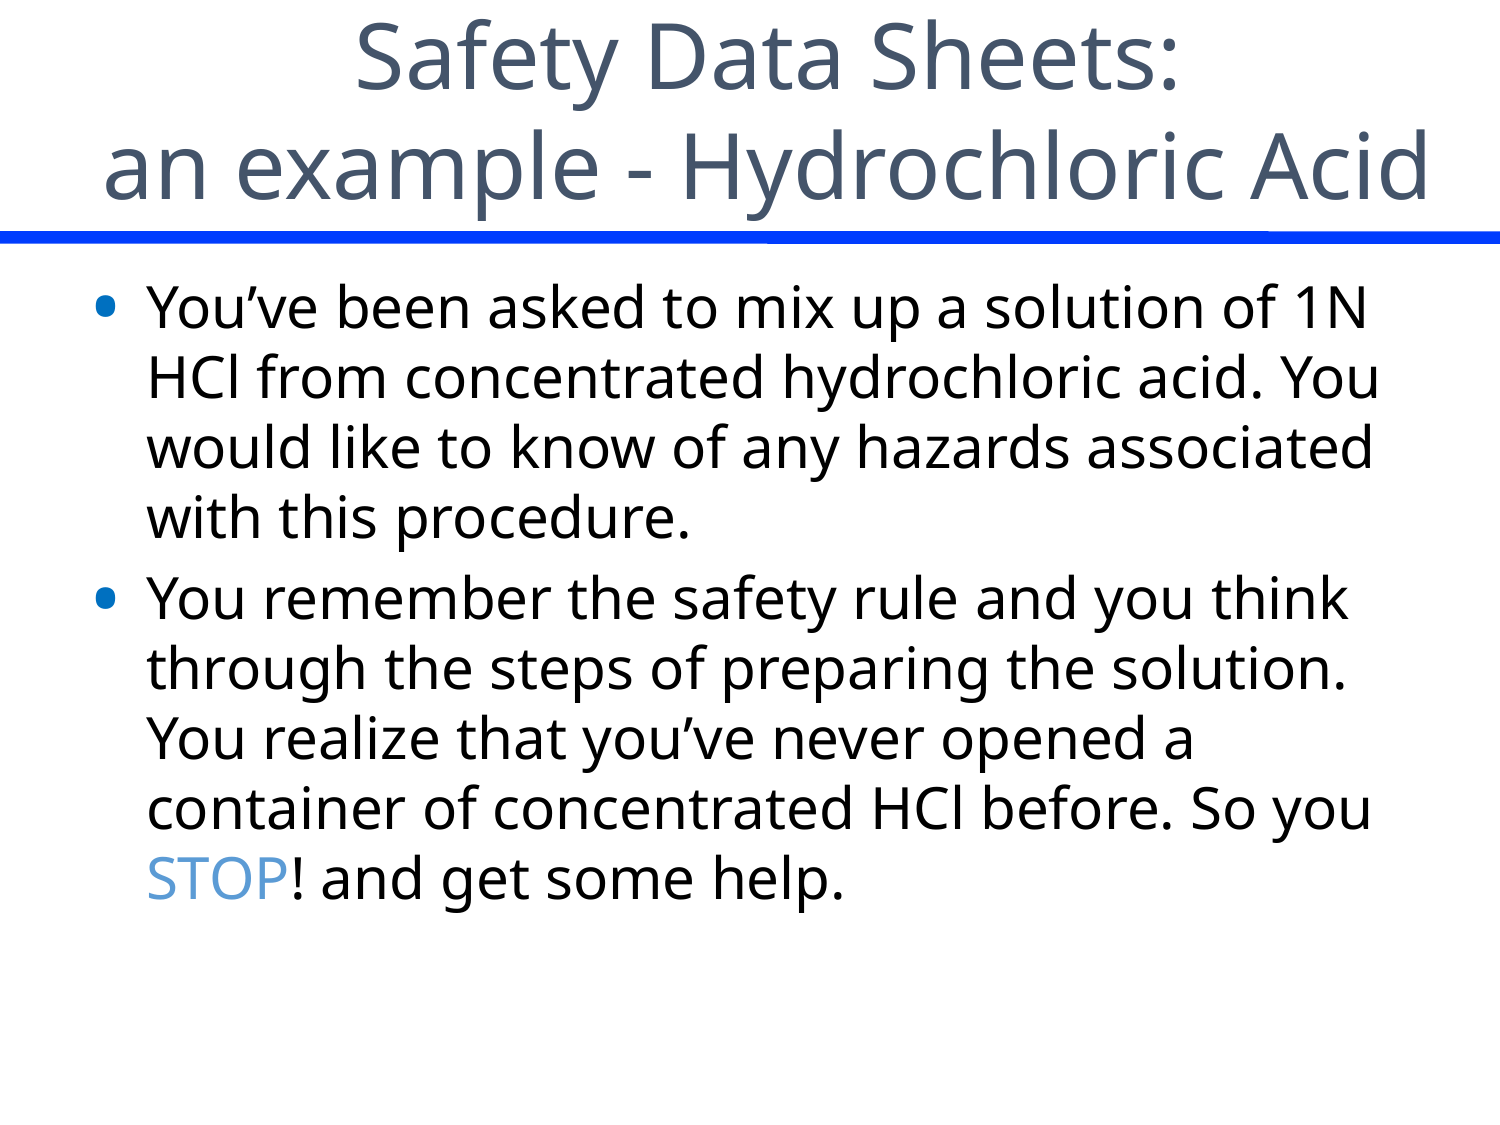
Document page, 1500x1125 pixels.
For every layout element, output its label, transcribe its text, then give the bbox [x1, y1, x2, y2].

list You’ve been asked to mix up a solution of 1N HCl from concentrated hydrochloric acid. You would like to know of any hazards associated with this procedure. You remember the safety rule and you think through the steps of preparing the solution. You realize that you’ve never opened a container of concentrated HCl before. So you STOP! and get some help. [74, 262, 1426, 1006]
title Safety Data Sheets: an example - Hydrochloric Acid [75, 37, 1463, 225]
